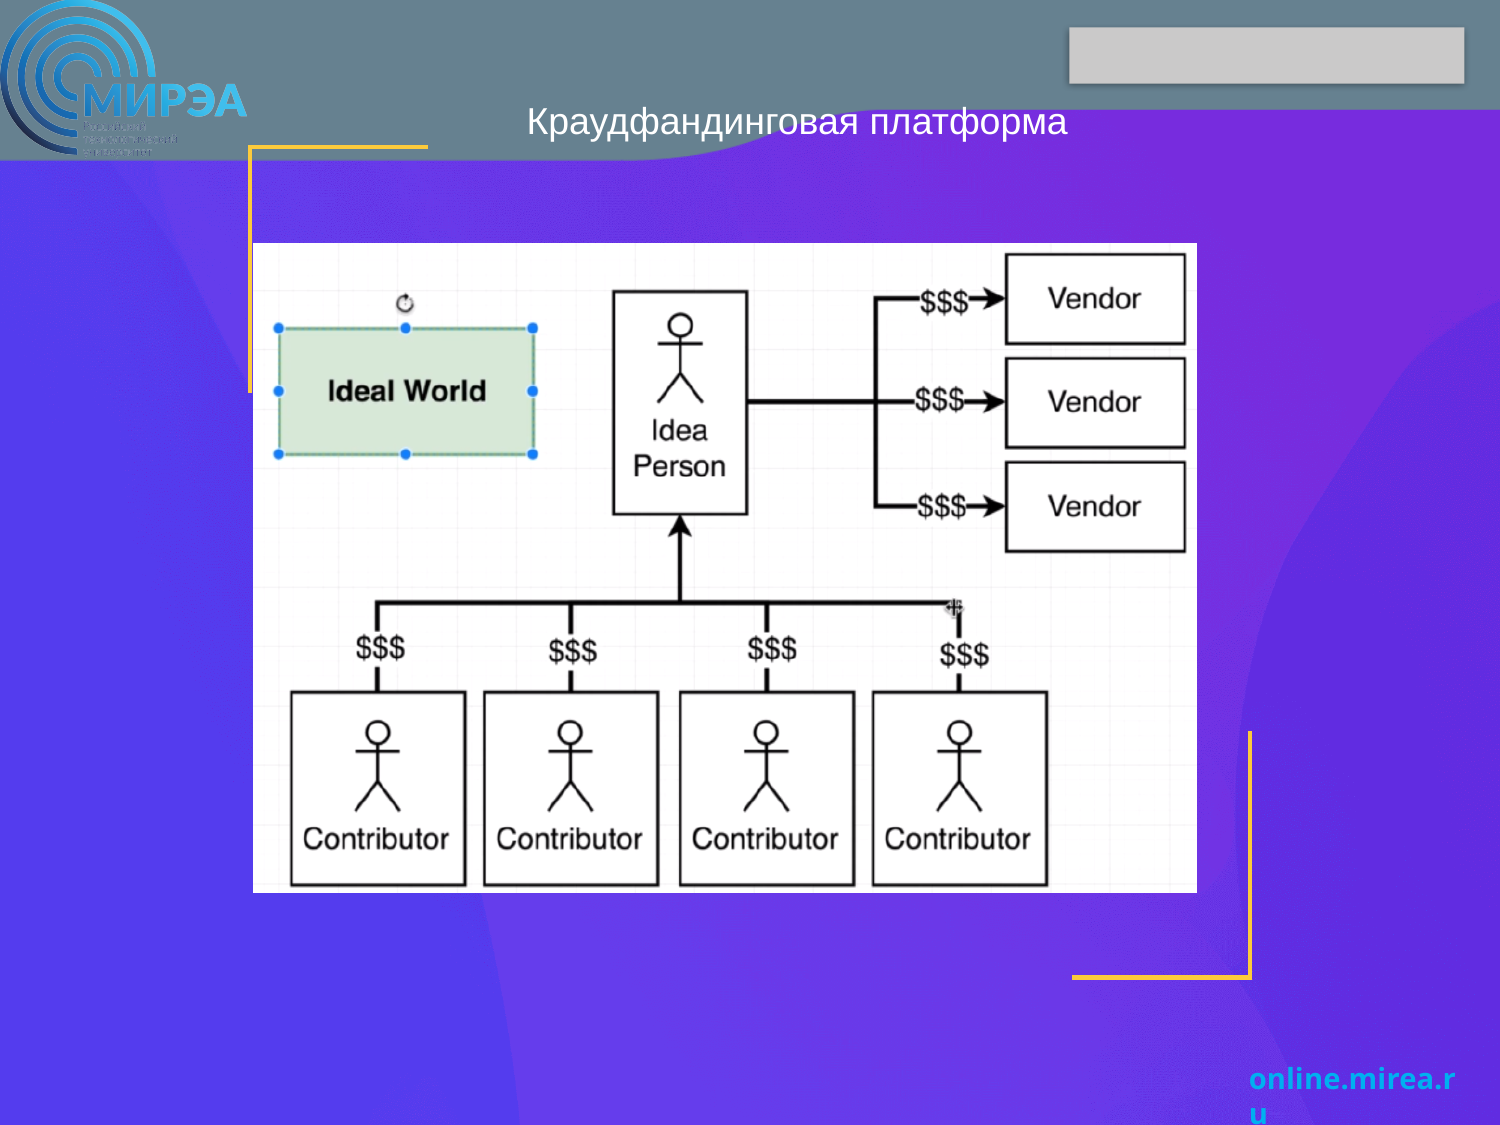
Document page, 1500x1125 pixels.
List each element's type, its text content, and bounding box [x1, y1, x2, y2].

text_box Краудфандинговая платформа [289, 89, 1306, 150]
picture [0, 161, 1500, 1125]
picture [0, 0, 247, 159]
